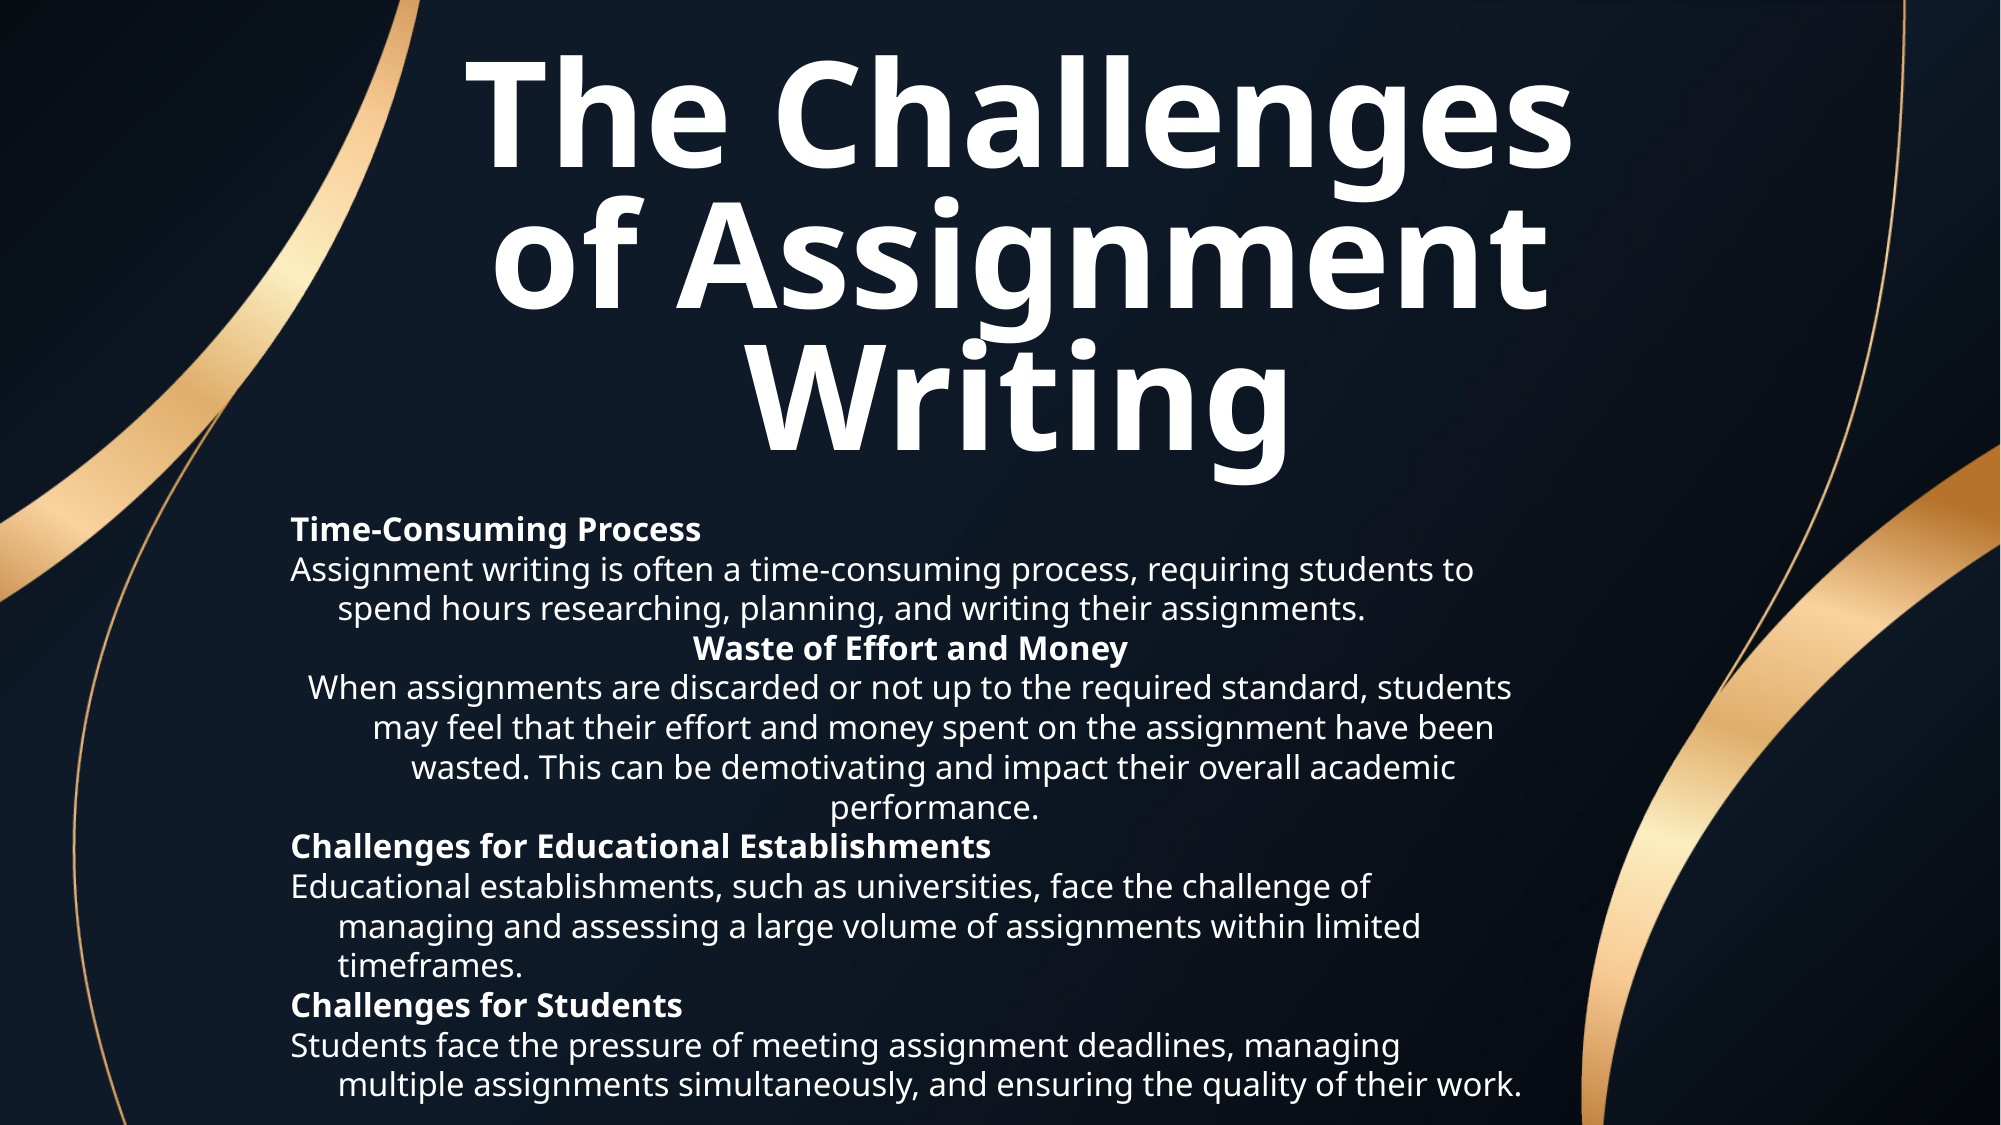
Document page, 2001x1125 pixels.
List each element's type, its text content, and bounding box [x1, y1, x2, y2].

picture [0, 0, 422, 1125]
subtitle Time-Consuming Process Assignment writing is often a time-consuming process, requiring students to spend hours researching, planning, and writing their assignments. Waste of Effort and Money When assignments are discarded or not up to the required standard, students may feel that their effort and money spent on the assignment have been wasted. This can be demotivating and impact their overall academic performance. Challenges for Educational Establishments Educational establishments, such as universities, face the challenge of managing and assessing a large volume of assignments within limited timeframes. Challenges for Students Students face the pressure of meeting assignment deadlines, managing multiple assignments simultaneously, and ensuring the quality of their work. [254, 493, 1547, 1125]
title The Challenges of Assignment Writing [422, 0, 1620, 494]
picture [1547, 0, 2001, 1125]
